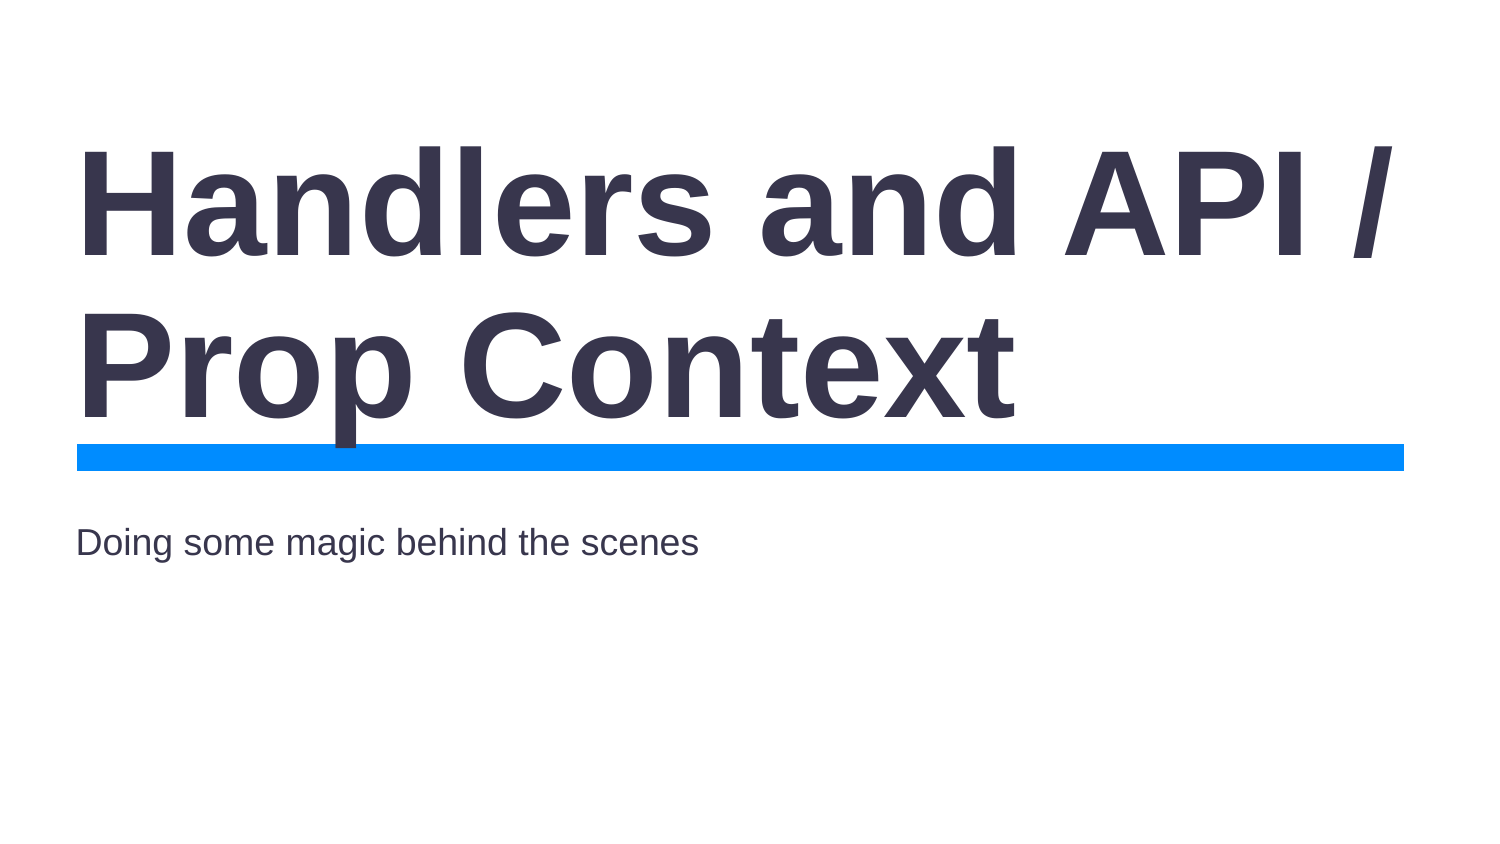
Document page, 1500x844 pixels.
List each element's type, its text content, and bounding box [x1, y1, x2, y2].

title Handlers and API / Prop Context [75, 115, 1440, 458]
list Doing some magic behind the scenes [75, 495, 1370, 566]
